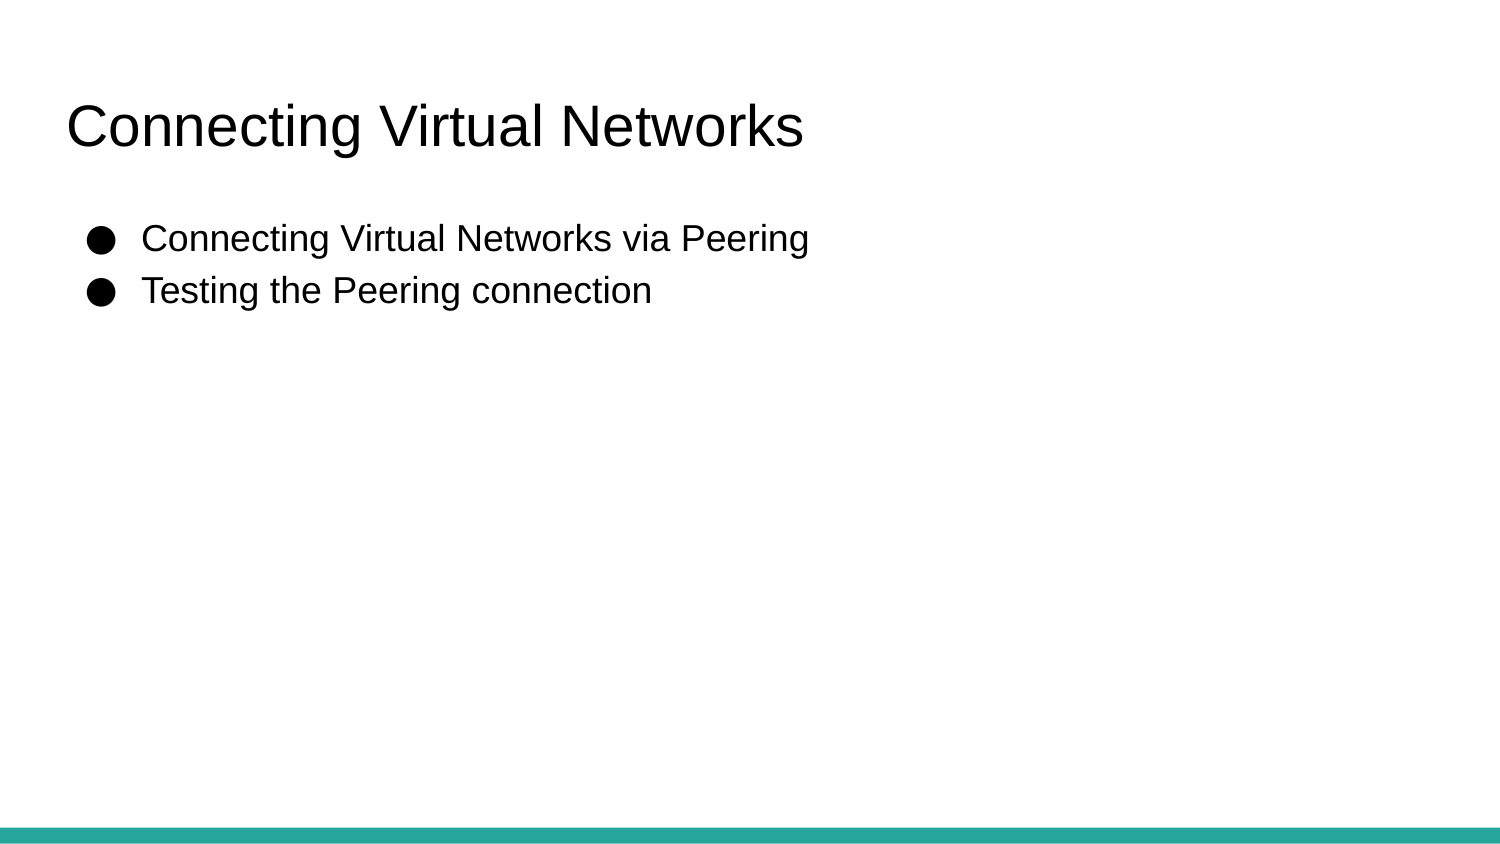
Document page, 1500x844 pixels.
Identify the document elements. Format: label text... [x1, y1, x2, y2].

list Connecting Virtual Networks via Peering Testing the Peering connection [51, 192, 1449, 750]
title Connecting Virtual Networks [51, 72, 1449, 174]
